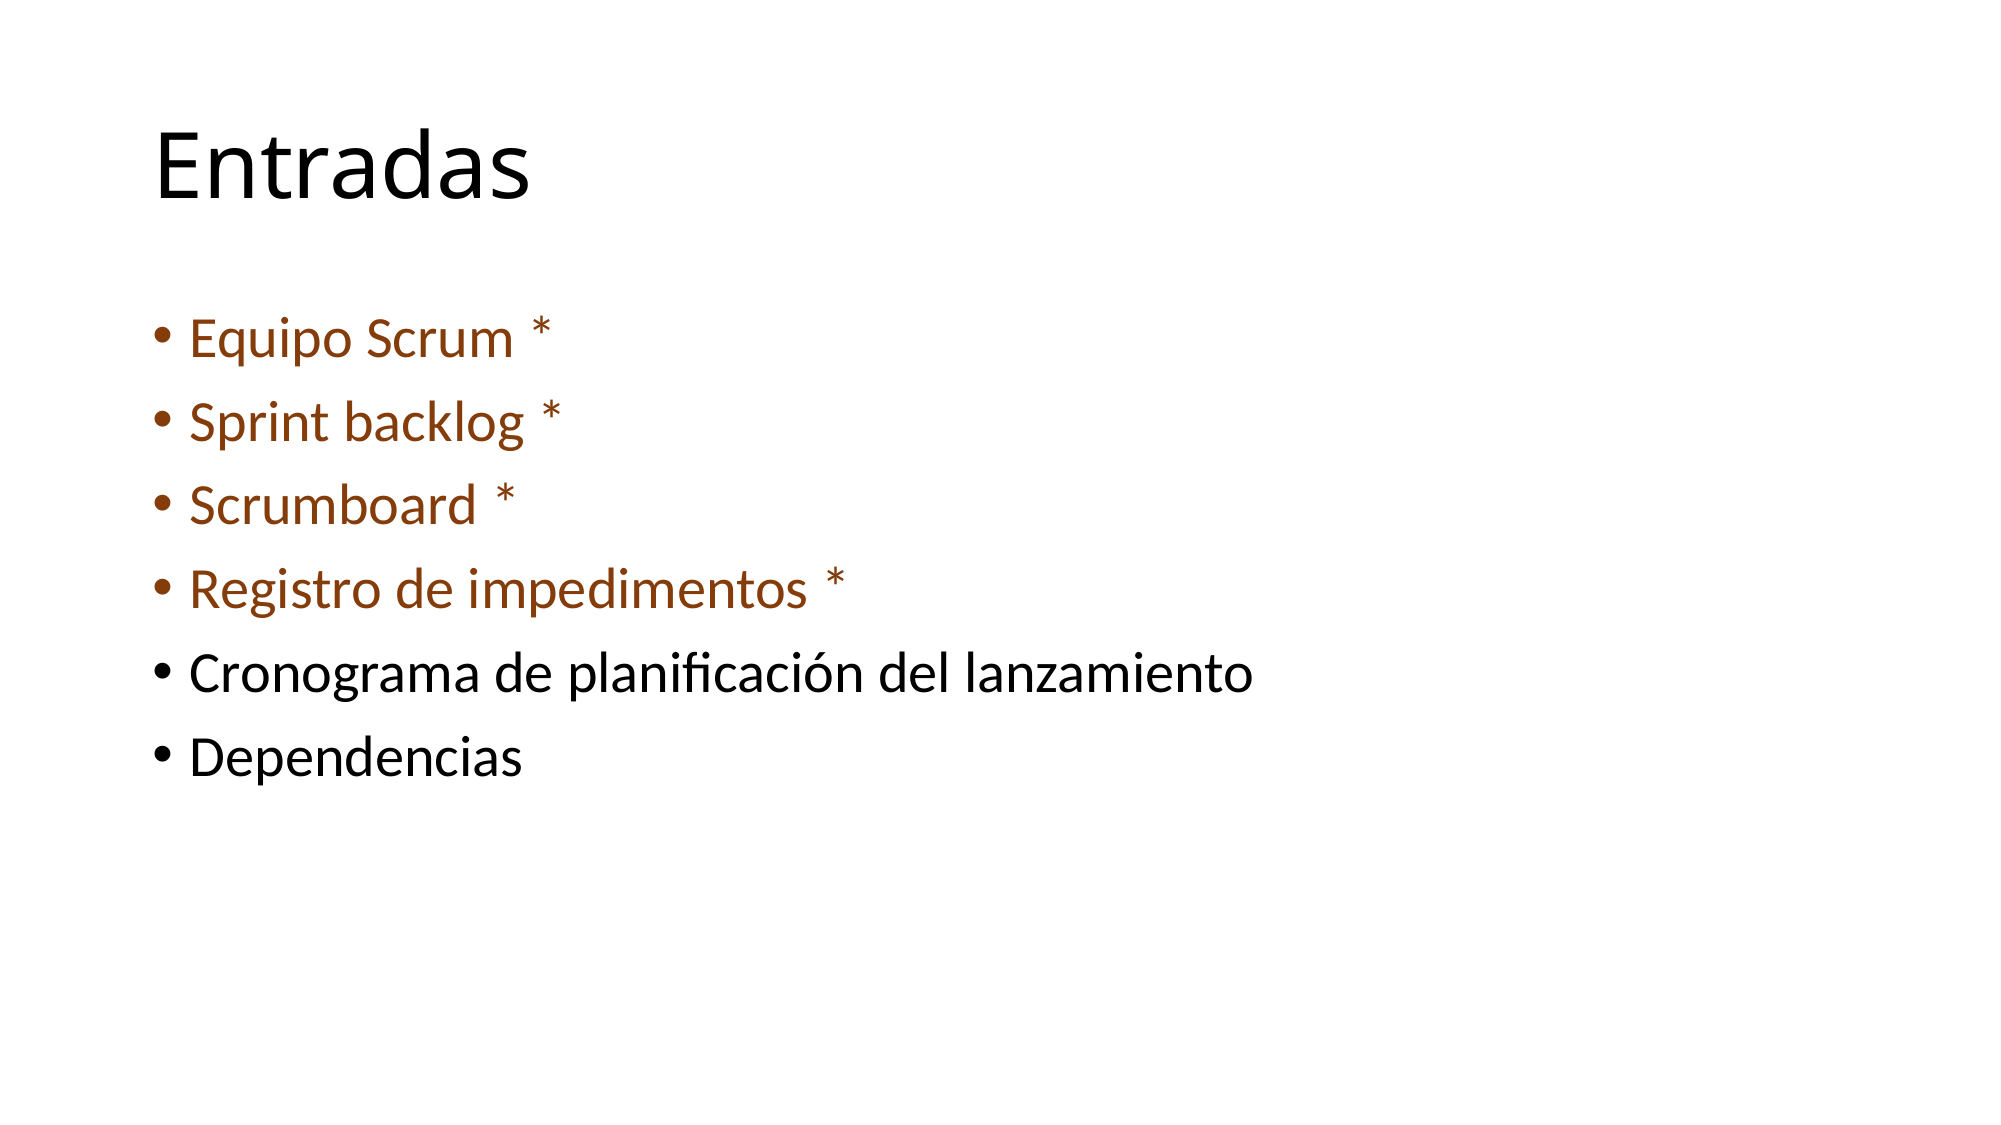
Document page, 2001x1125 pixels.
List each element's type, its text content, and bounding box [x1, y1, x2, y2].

title Entradas [137, 59, 1863, 278]
list Equipo Scrum * Sprint backlog * Scrumboard * Registro de impedimentos * Cronograma de planificación del lanzamiento Dependencias [137, 299, 1863, 1014]
